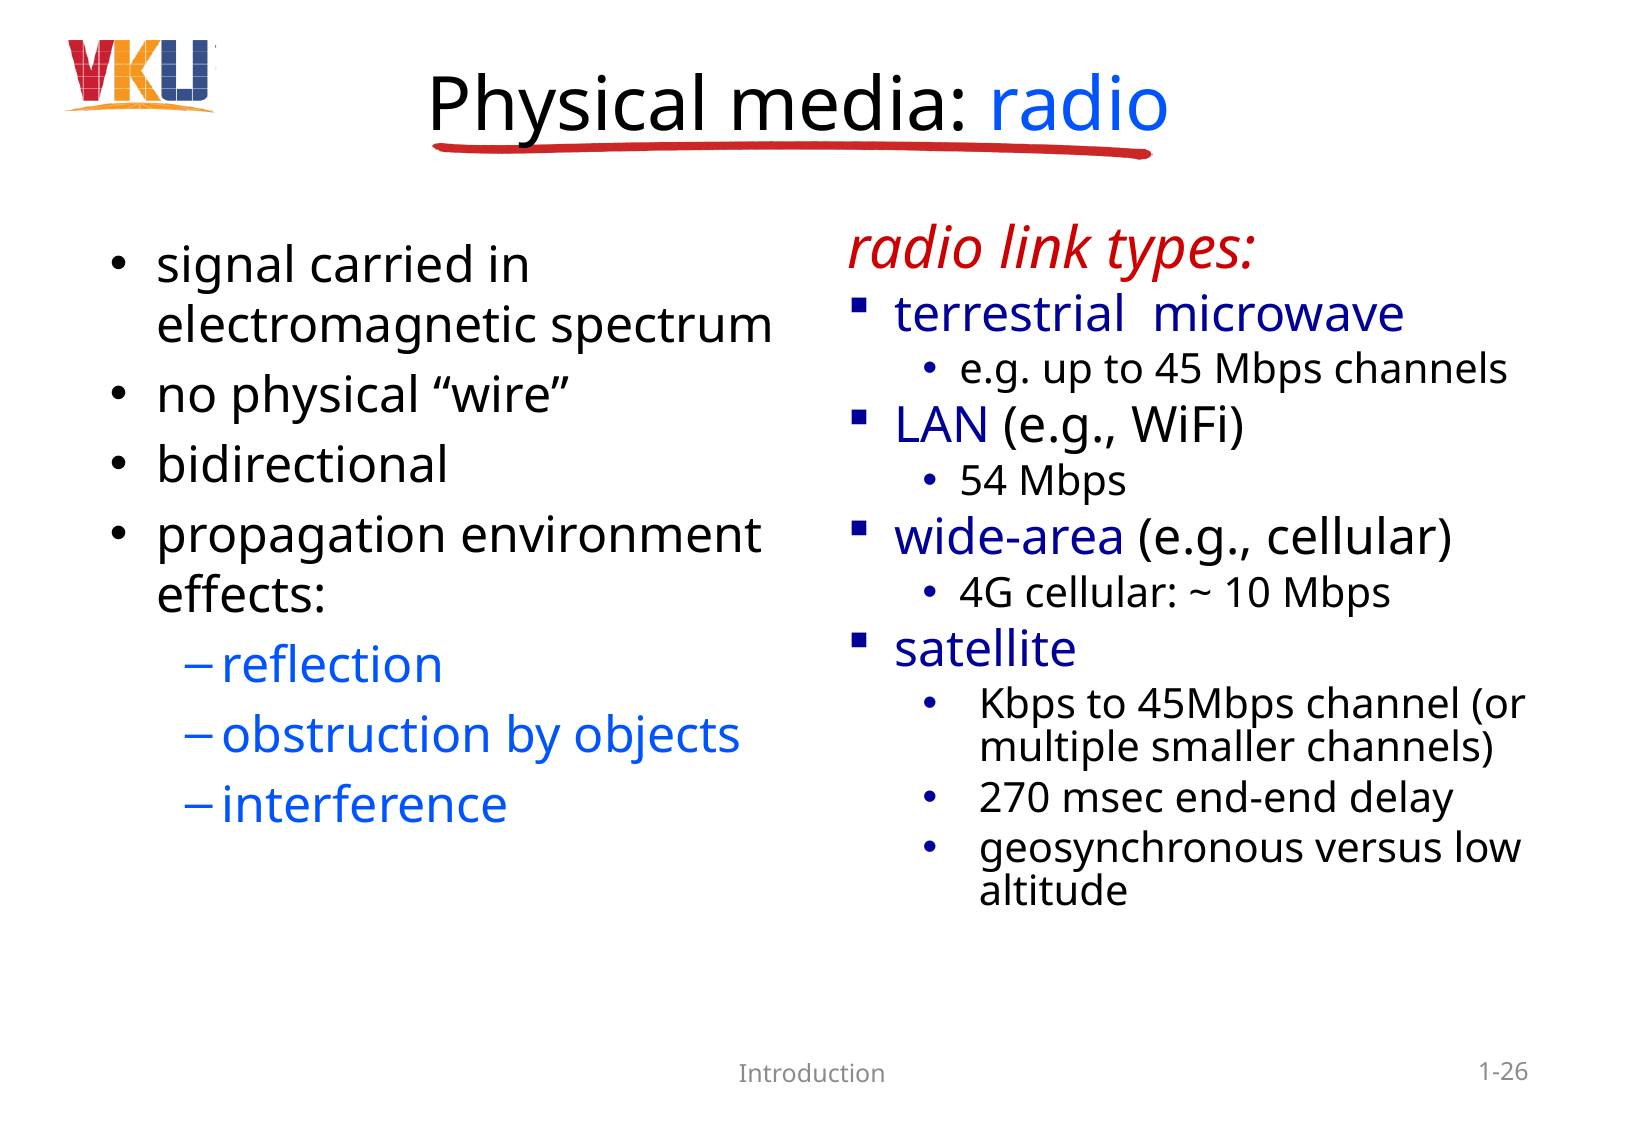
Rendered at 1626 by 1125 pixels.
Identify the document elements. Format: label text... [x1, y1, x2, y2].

text_box radio link types: terrestrial microwave e.g. up to 45 Mbps channels LAN (e.g., WiFi) 54 Mbps wide-area (e.g., cellular) 4G cellular: ~ 10 Mbps satellite Kbps to 45Mbps channel (or multiple smaller channels) 270 msec end-end delay geosynchronous versus low altitude [832, 203, 1625, 768]
picture [429, 136, 1161, 166]
title Physical media: radio [54, 7, 1544, 195]
list signal carried in electromagnetic spectrum no physical “wire” bidirectional propagation environment effects: reflection obstruction by objects interference [94, 224, 799, 1025]
footer Introduction [555, 1042, 1070, 1103]
slide_number 1-26 [1164, 1042, 1544, 1103]
